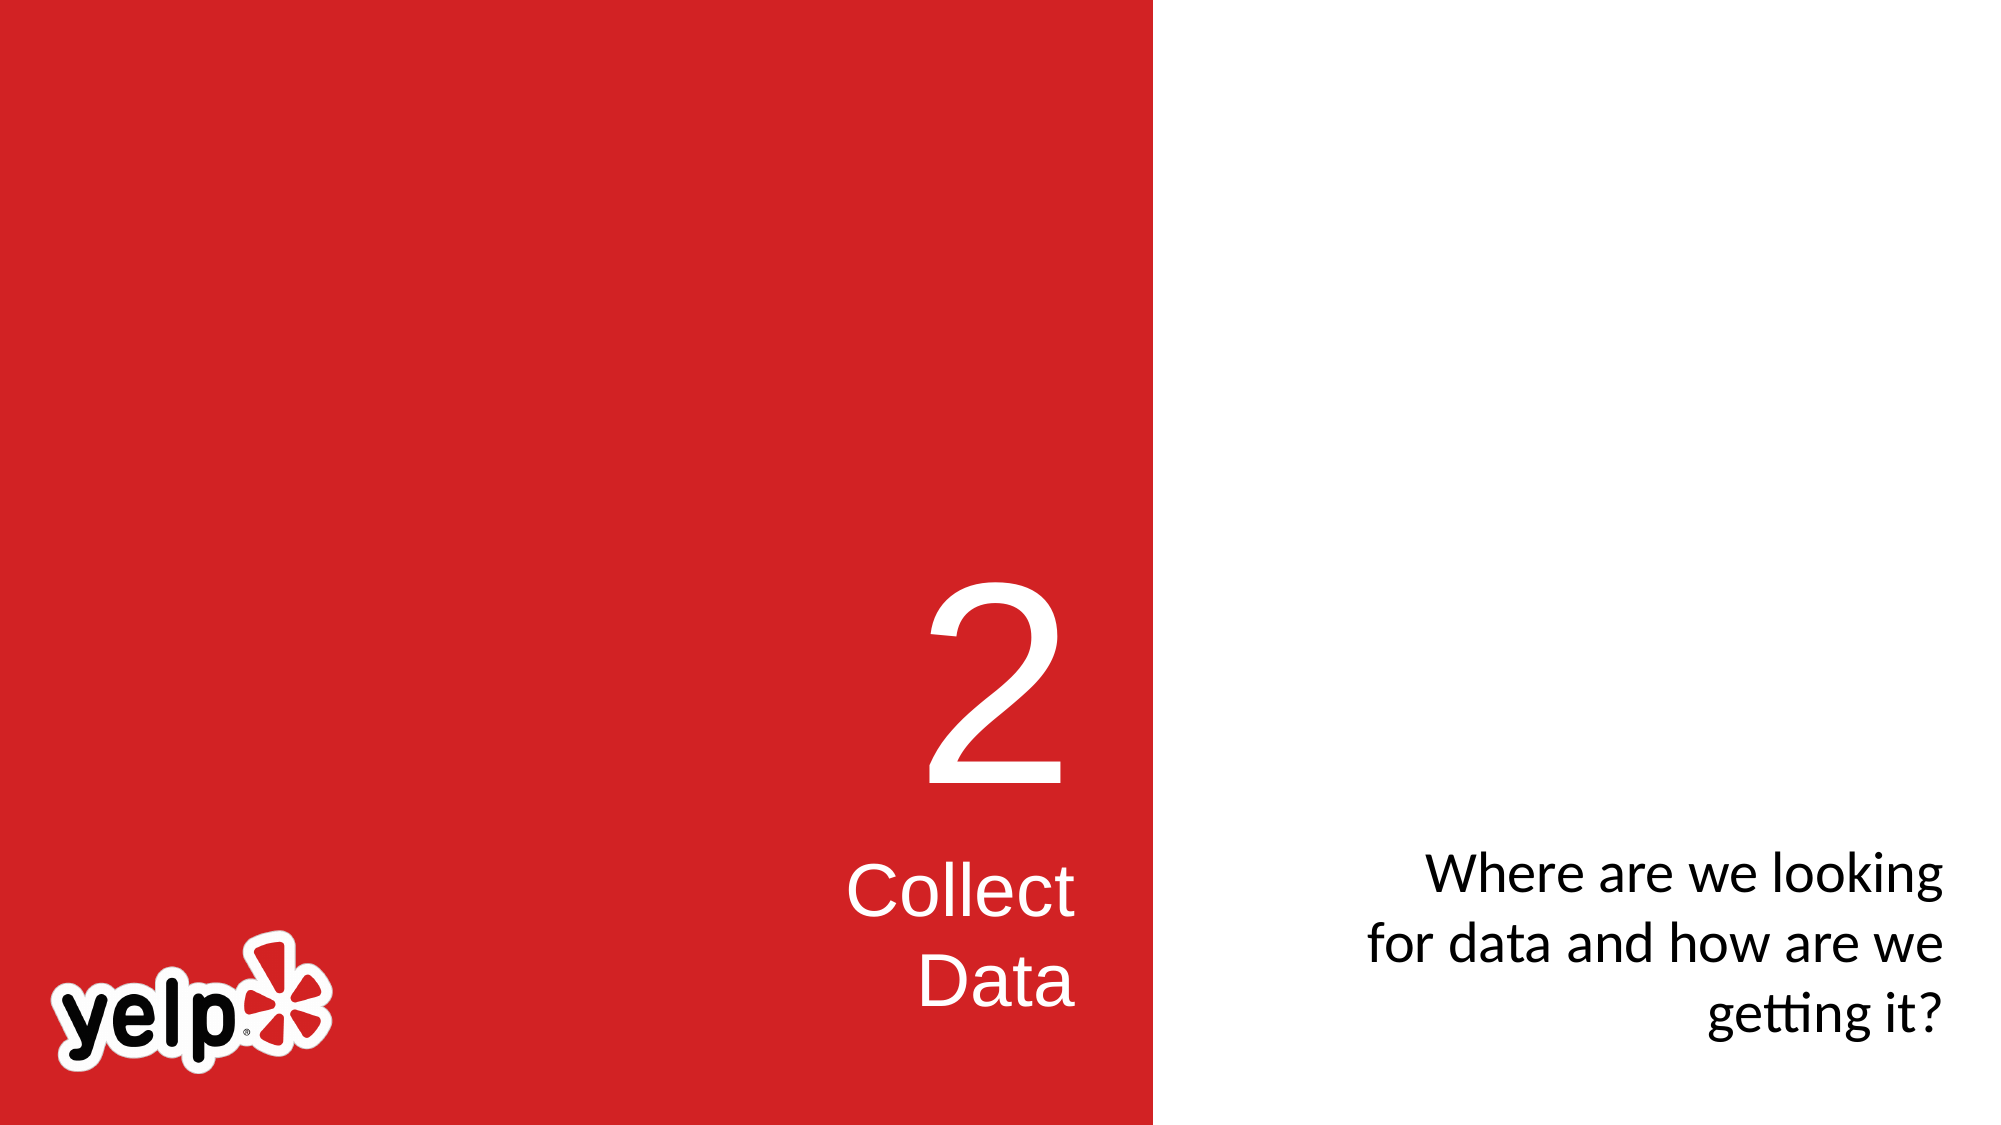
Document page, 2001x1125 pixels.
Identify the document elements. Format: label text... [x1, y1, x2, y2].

picture [0, 879, 383, 1125]
text_box Where are we looking for data and how are we getting it? [1346, 827, 1960, 1052]
text_box [0, 0, 1154, 1125]
text_box 2 Collect Data [706, 488, 1090, 1119]
